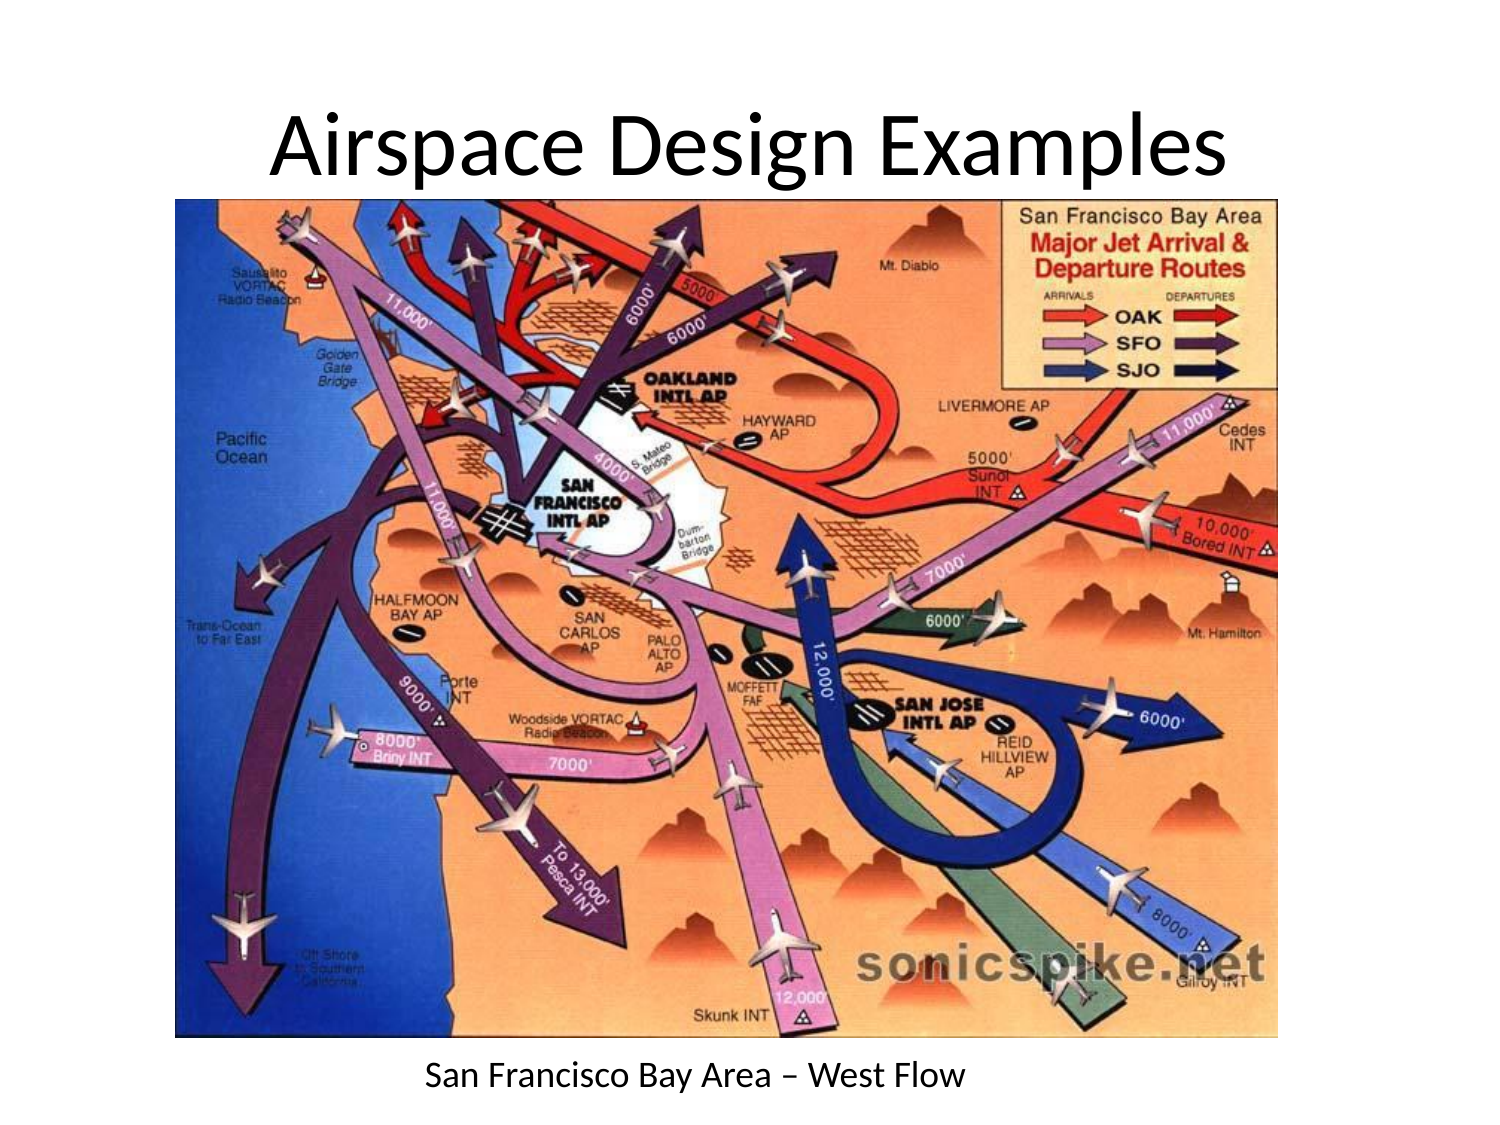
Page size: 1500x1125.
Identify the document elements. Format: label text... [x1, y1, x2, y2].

text_box San Francisco Bay Area – West Flow [410, 1046, 1149, 1103]
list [175, 198, 1278, 1038]
title Airspace Design Examples [75, 45, 1425, 233]
